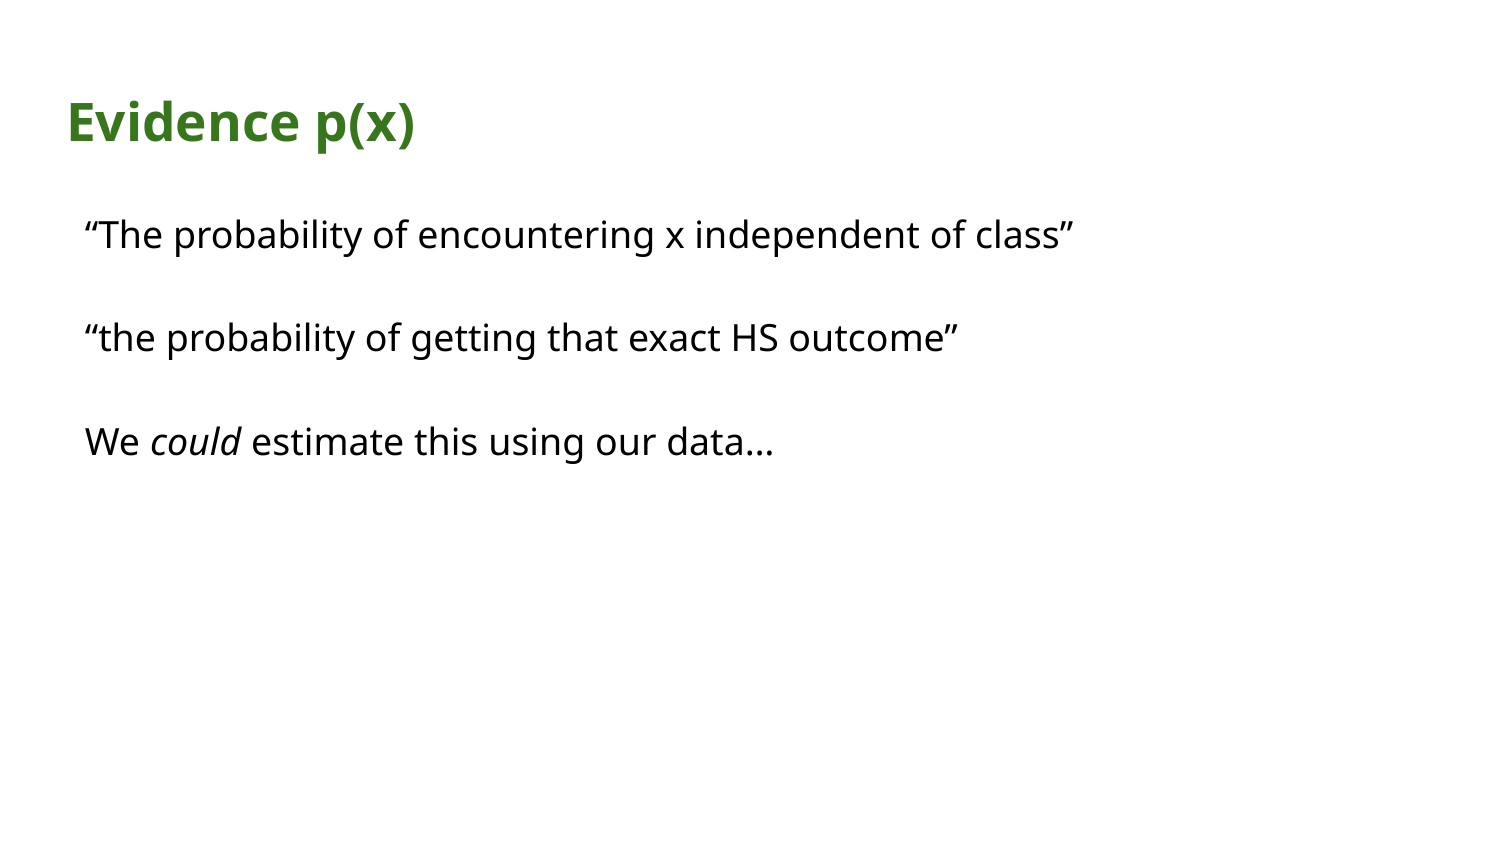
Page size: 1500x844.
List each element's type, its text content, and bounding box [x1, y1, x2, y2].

title Evidence p(x) [51, 72, 1449, 167]
list “The probability of encountering x independent of class” “the probability of getting that exact HS outcome” We could estimate this using our data… [51, 189, 1449, 750]
